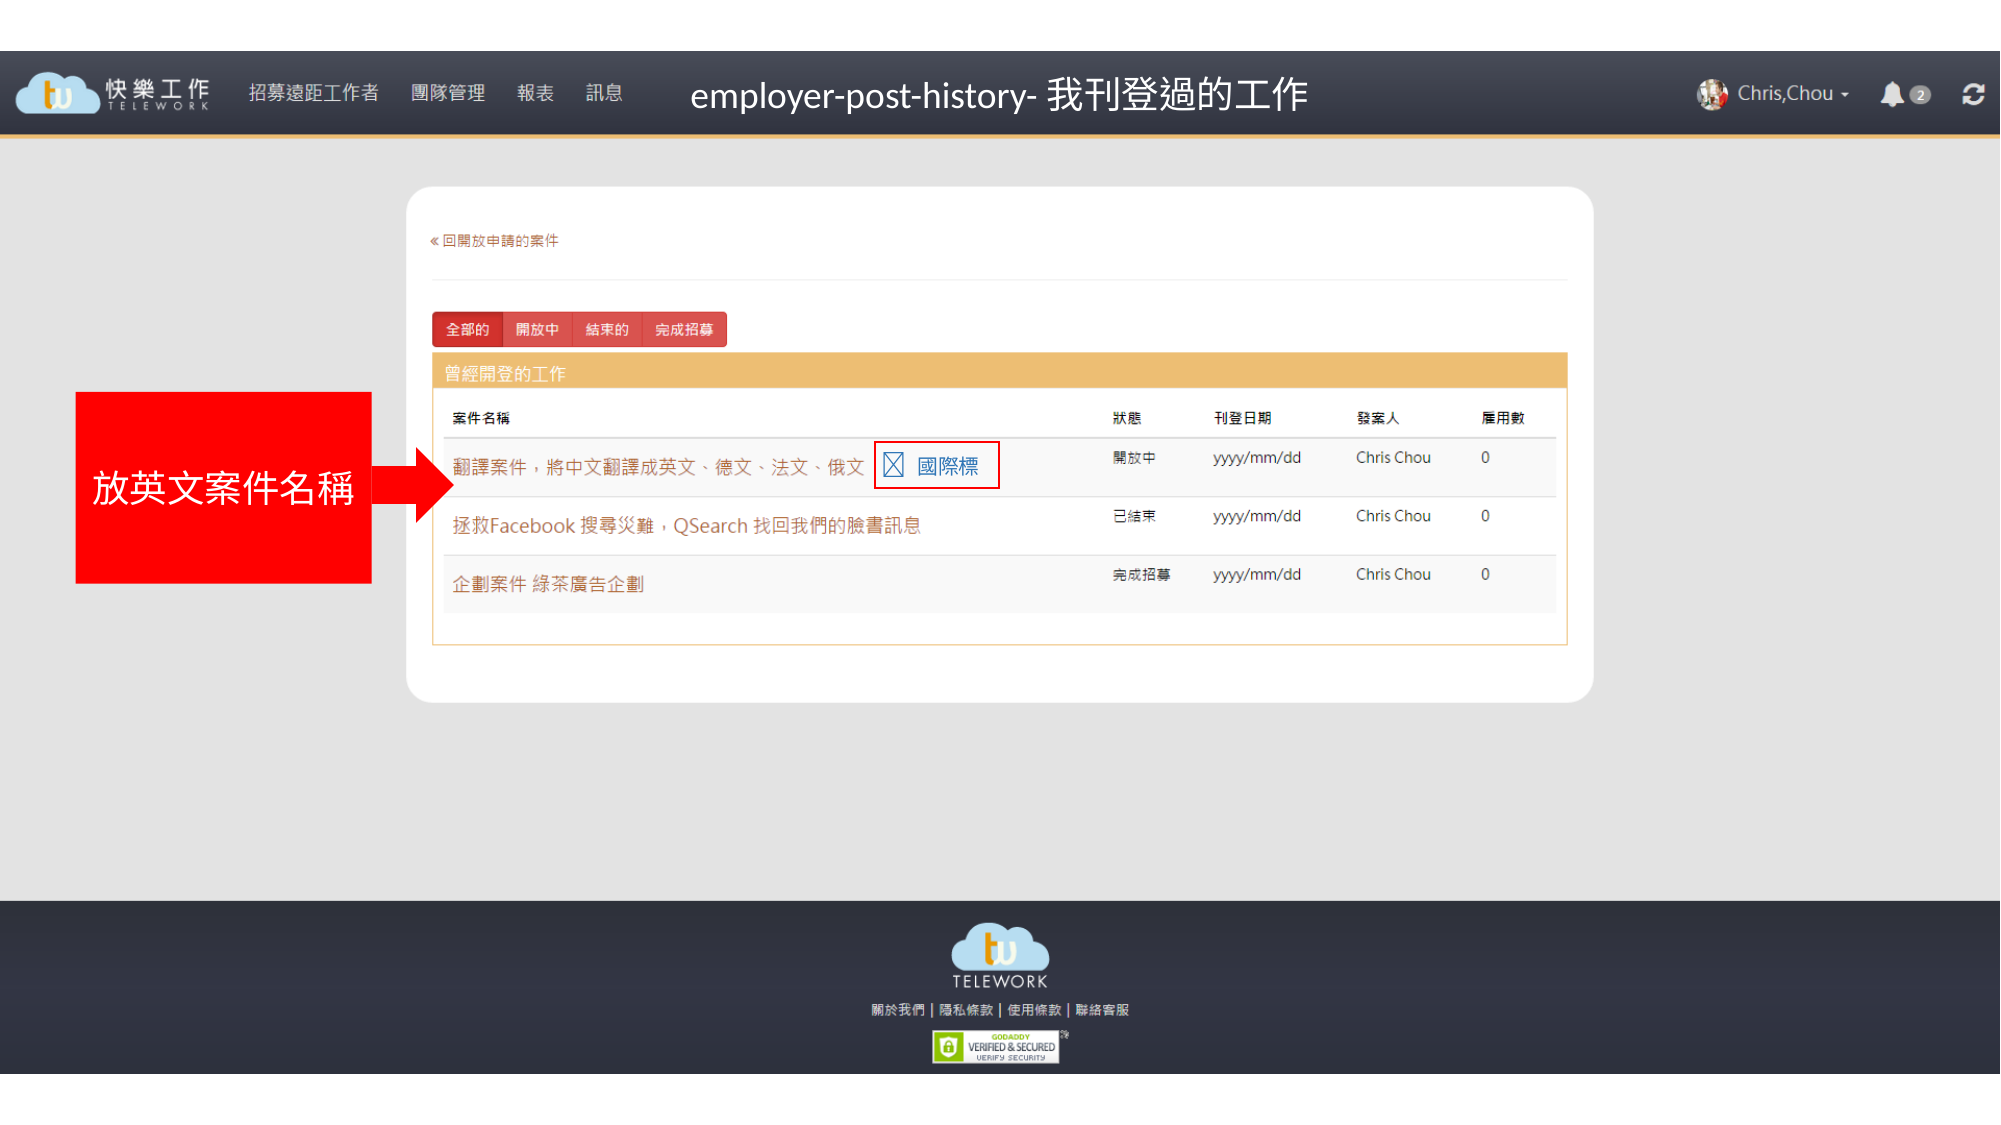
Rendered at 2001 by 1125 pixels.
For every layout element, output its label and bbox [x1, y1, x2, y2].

text_box [825, 436, 1036, 493]
picture [0, 51, 2000, 1074]
